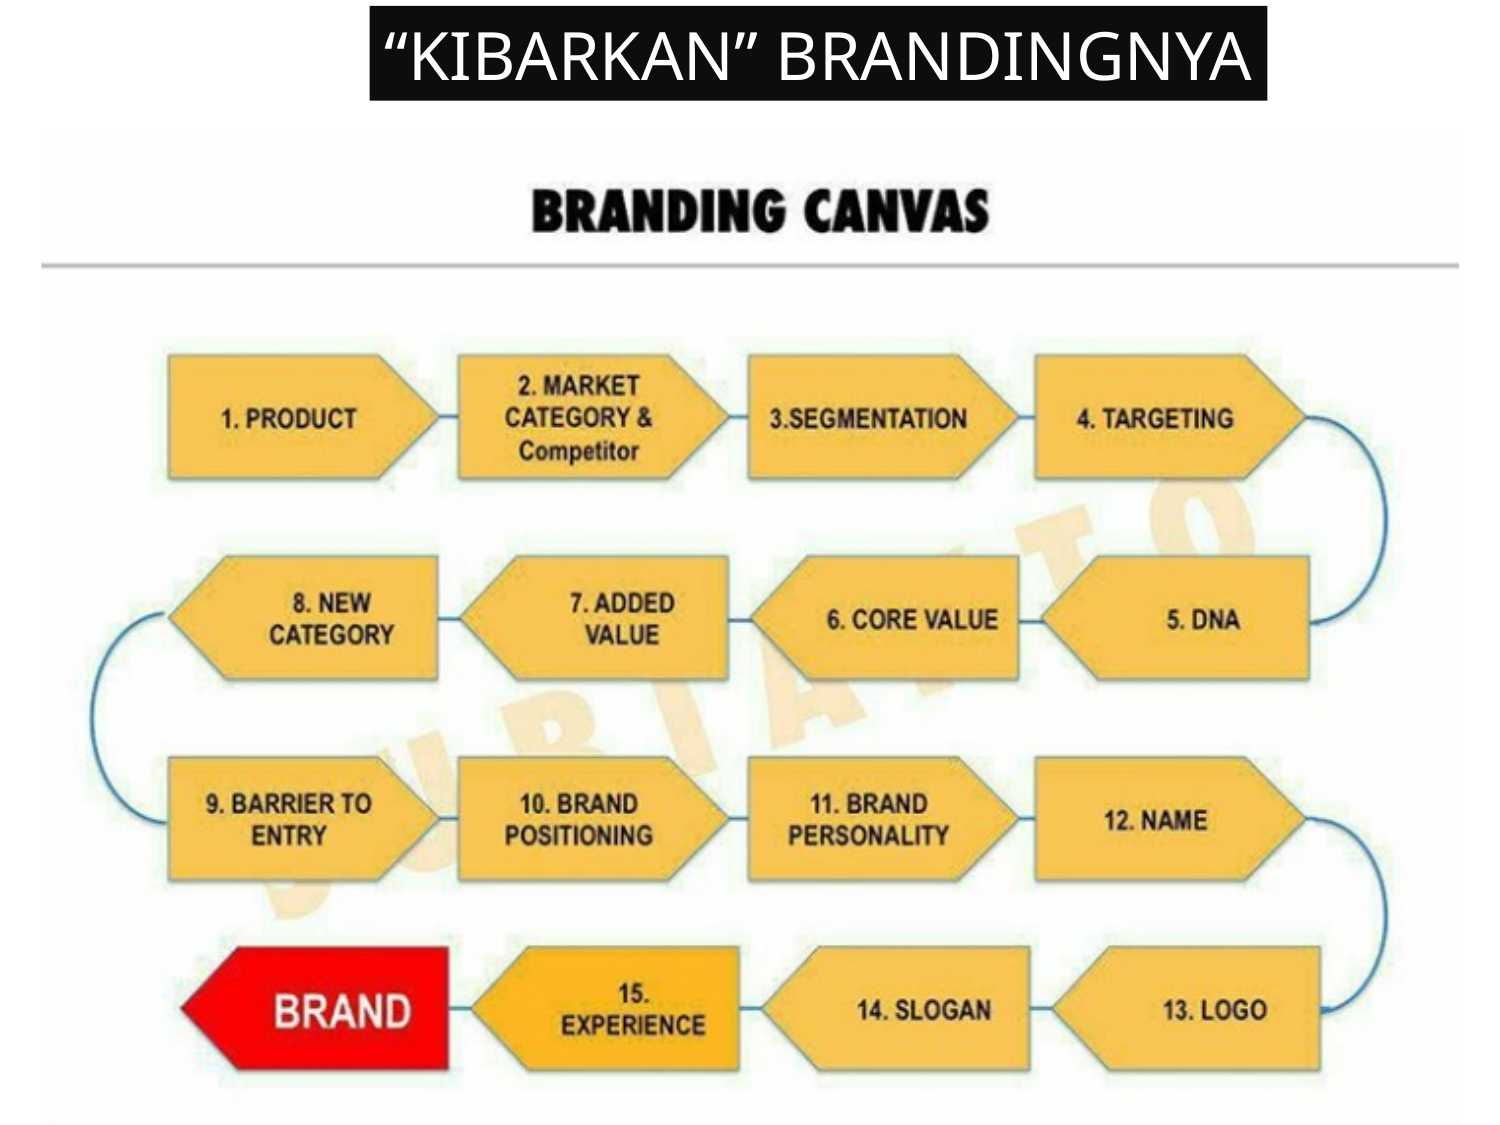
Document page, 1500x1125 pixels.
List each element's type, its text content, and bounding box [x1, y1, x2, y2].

text_box “KIBARKAN” BRANDINGNYA [369, 5, 1268, 101]
picture [41, 113, 1460, 1125]
